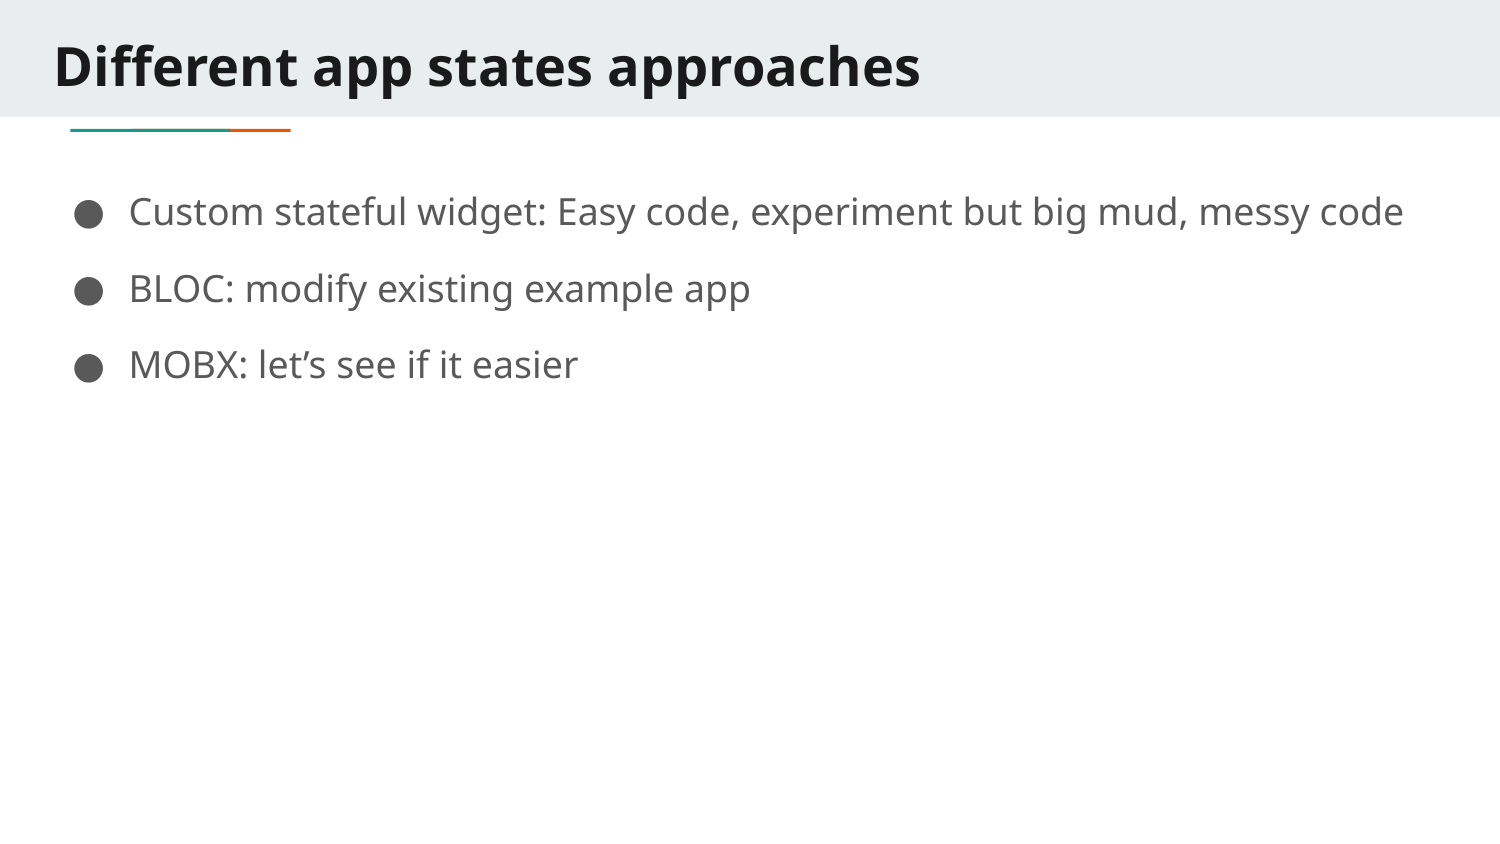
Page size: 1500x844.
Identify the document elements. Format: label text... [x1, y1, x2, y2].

list Custom stateful widget: Easy code, experiment but big mud, messy code BLOC: modify existing example app MOBX: let’s see if it easier [38, 166, 1452, 808]
title Different app states approaches [38, 17, 1467, 106]
